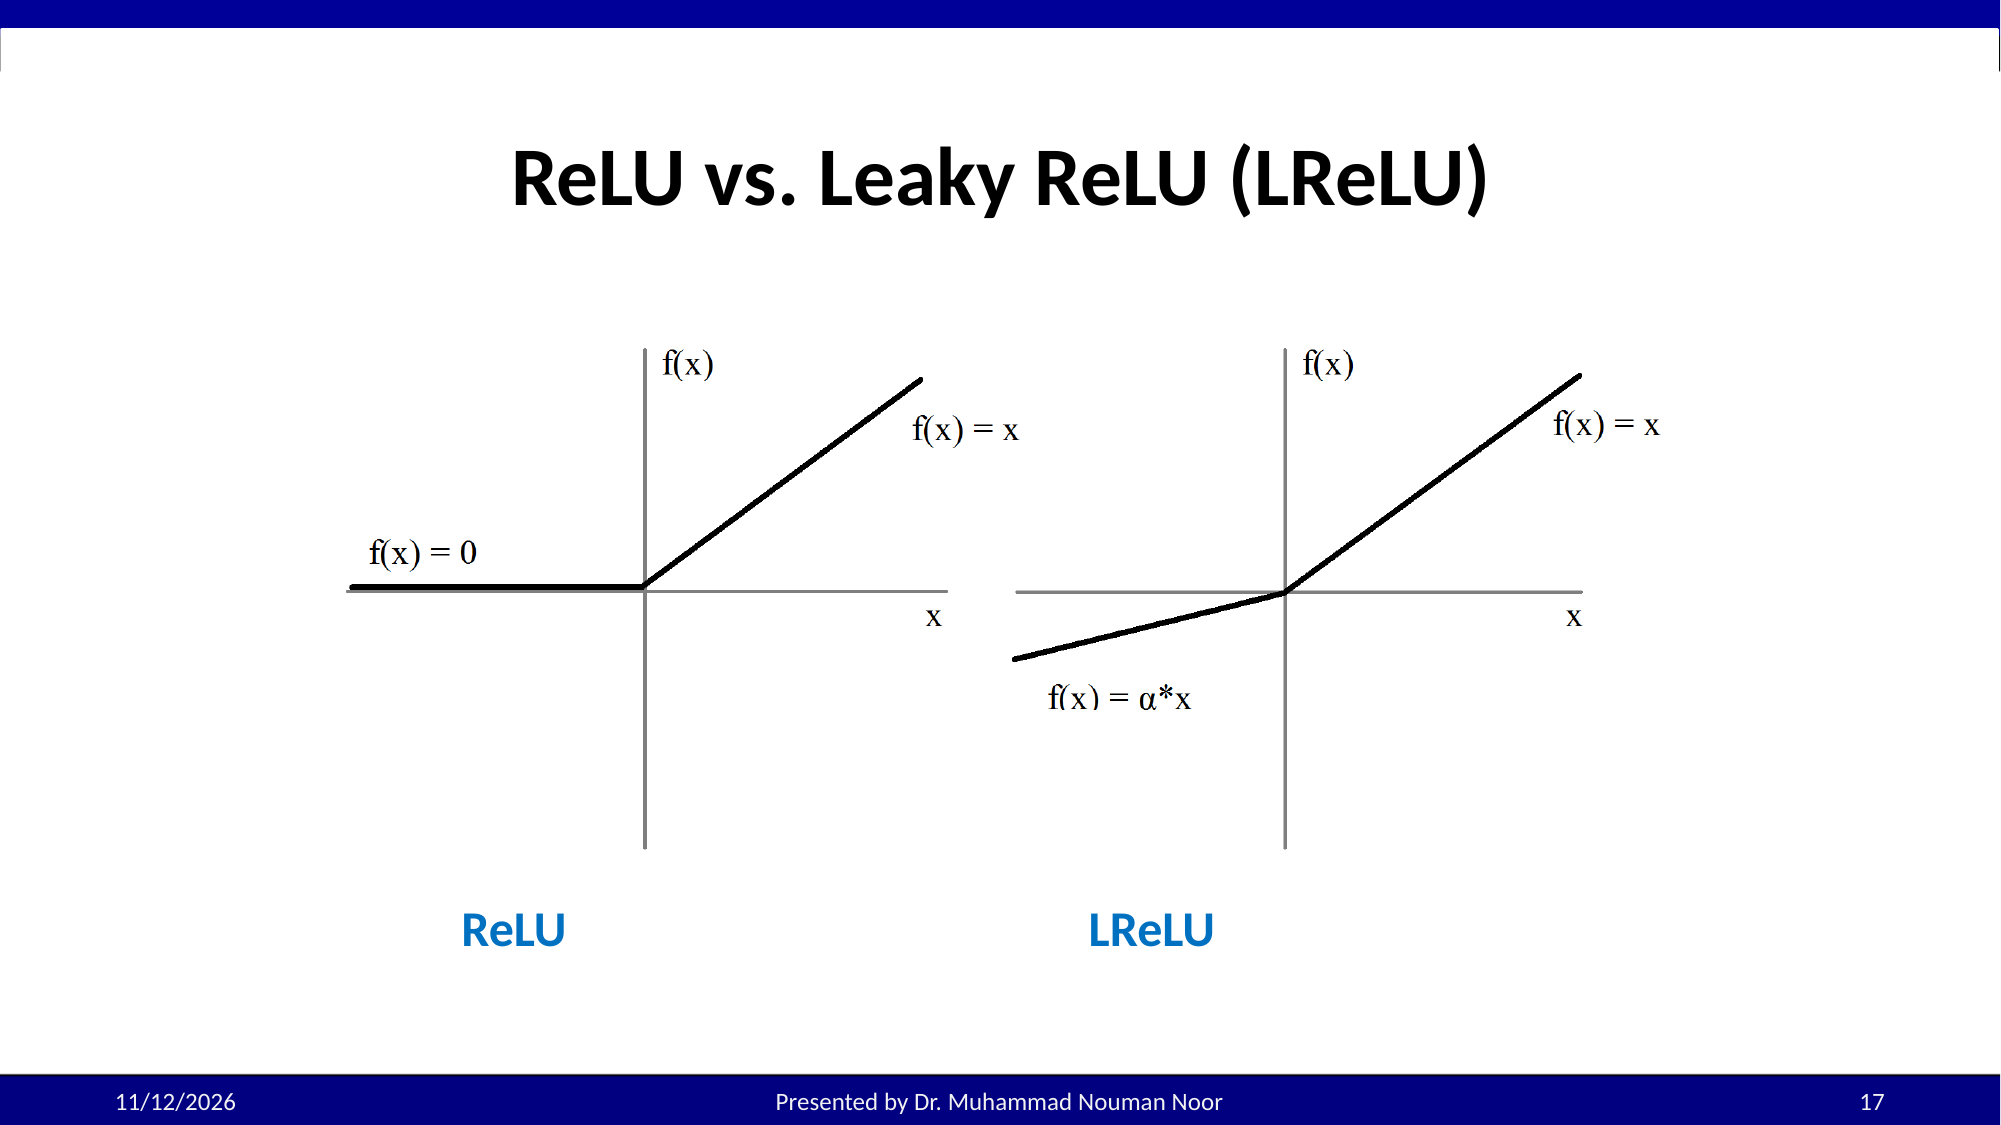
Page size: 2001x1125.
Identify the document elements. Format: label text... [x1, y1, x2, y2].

text_box ReLU [446, 888, 582, 964]
footer Presented by Dr. Muhammad Nouman Noor [683, 1062, 1317, 1125]
text_box LReLU [1073, 889, 1231, 964]
slide_number 17 [1433, 1062, 1900, 1125]
picture [0, 0, 2001, 1125]
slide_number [99, 1062, 567, 1125]
text_box ReLU vs. Leaky ReLU (LReLU) [496, 115, 1507, 230]
